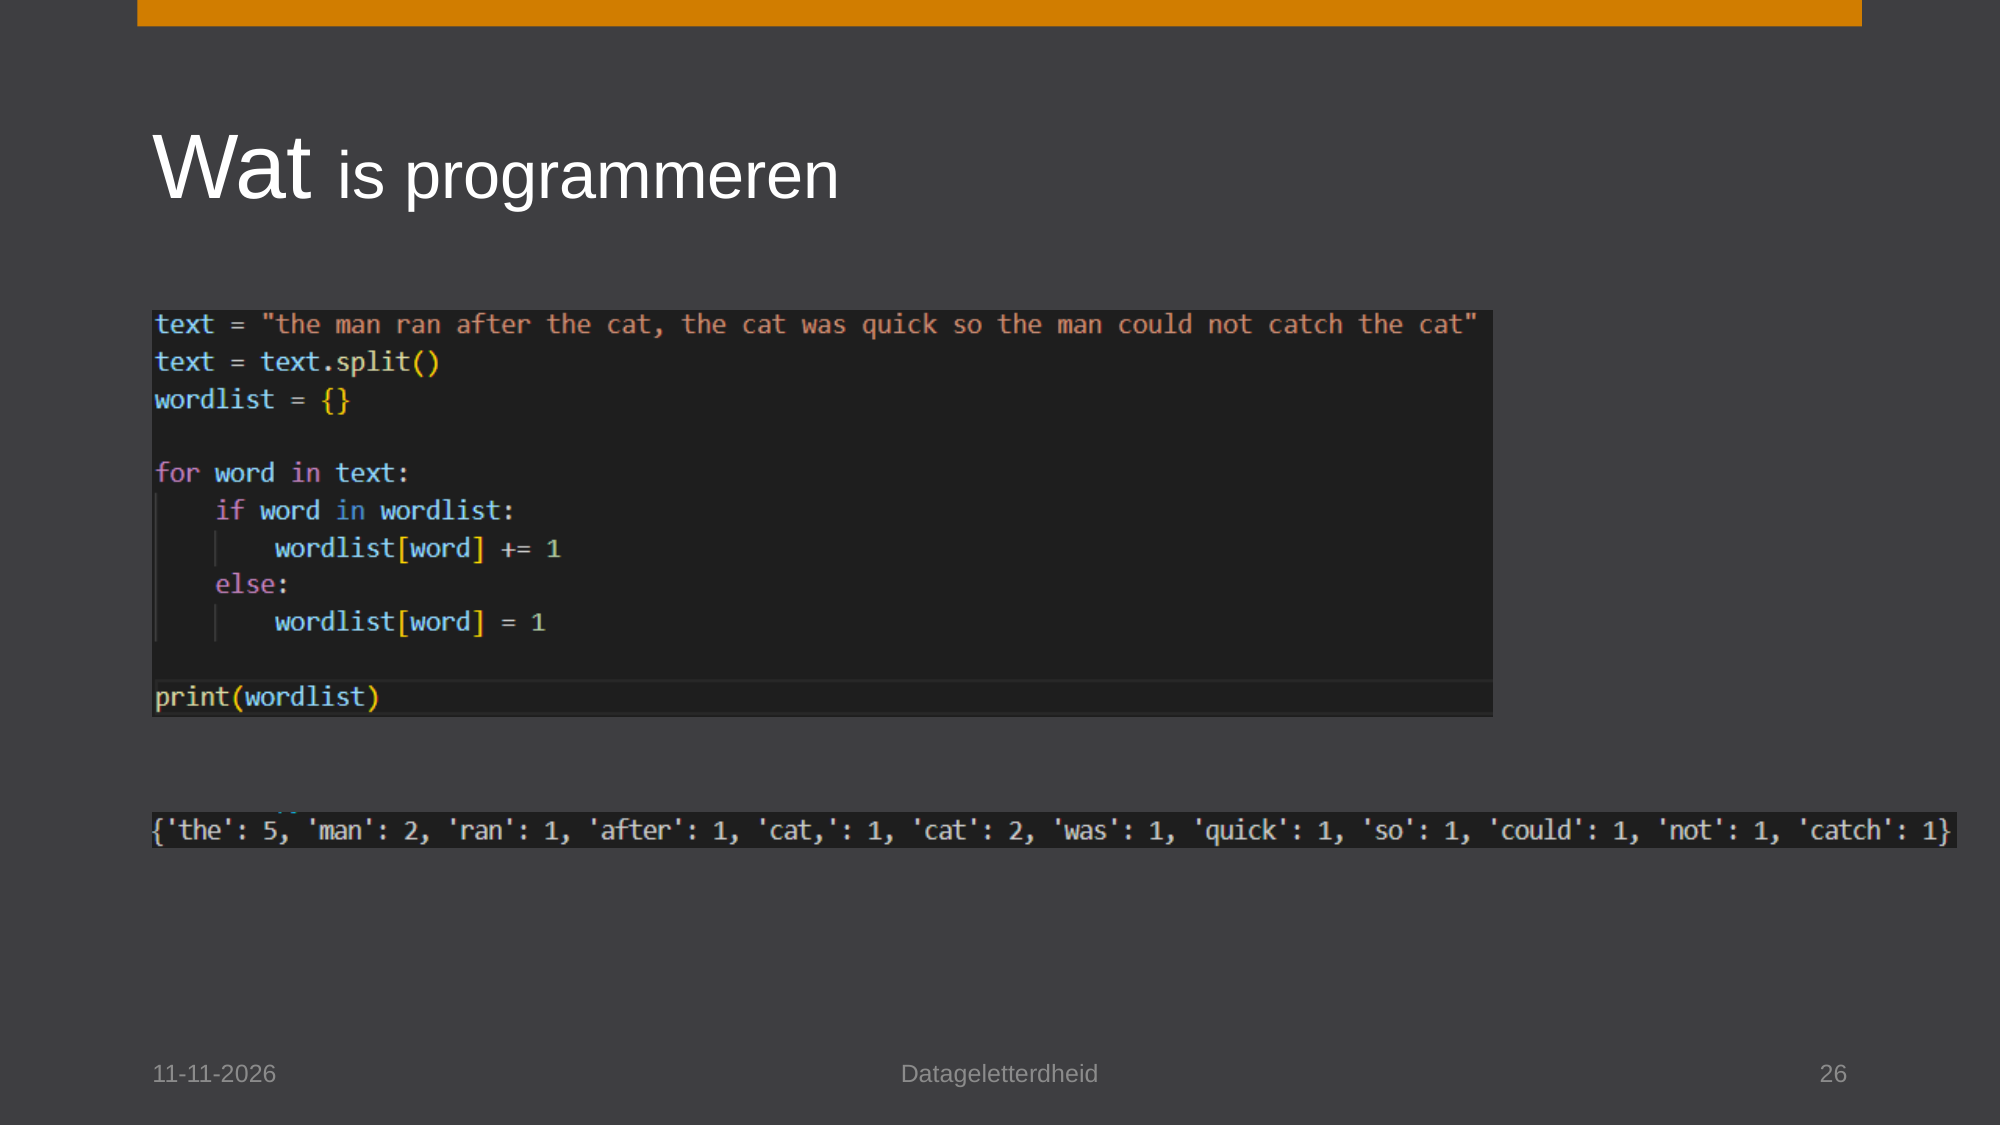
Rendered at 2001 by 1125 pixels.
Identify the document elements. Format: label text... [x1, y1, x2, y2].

footer Datageletterdheid [662, 1042, 1338, 1103]
picture [152, 310, 1493, 717]
text_box [1493, 532, 1500, 594]
picture [152, 812, 1957, 848]
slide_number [137, 1042, 588, 1103]
slide_number 26 [1412, 1042, 1863, 1103]
title Wat is programmeren [137, 59, 1863, 278]
